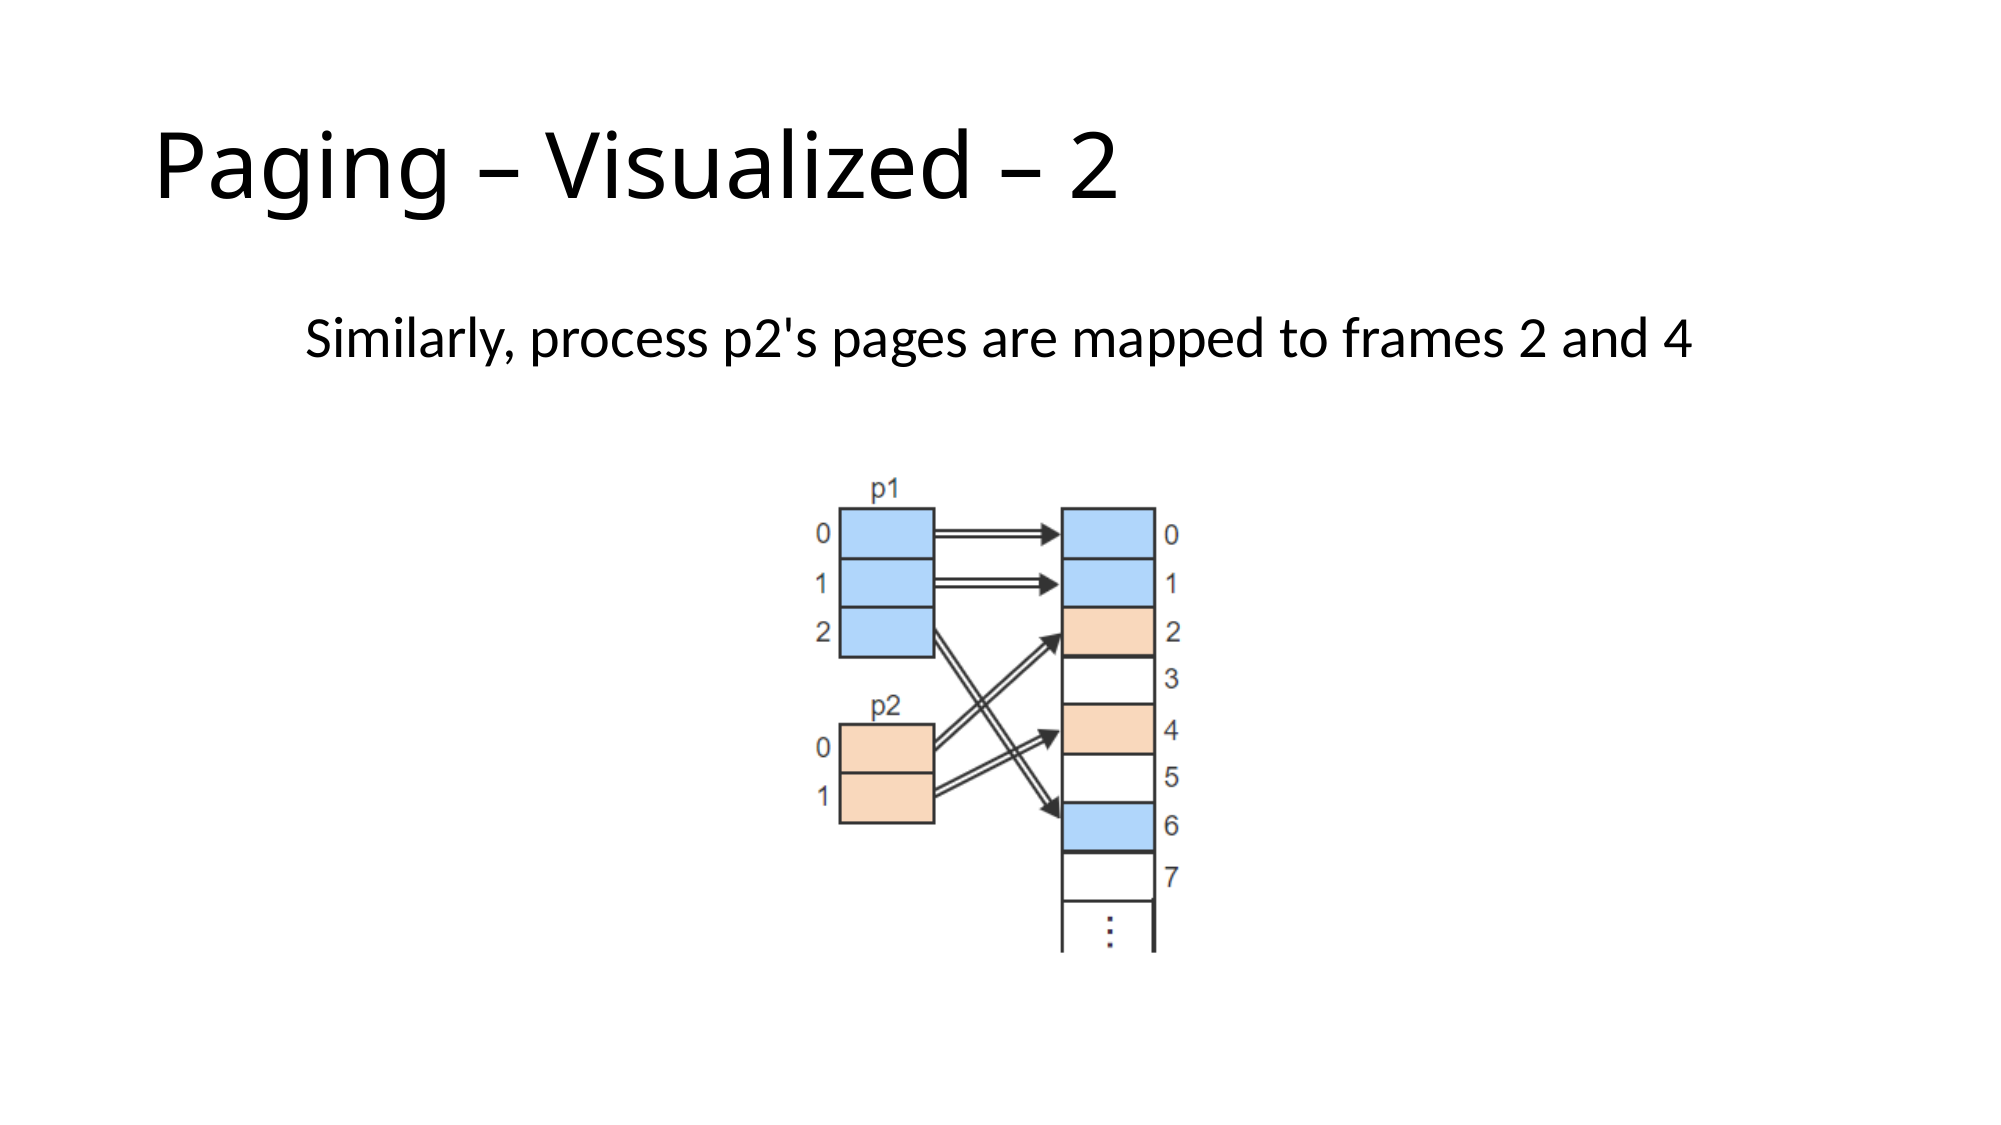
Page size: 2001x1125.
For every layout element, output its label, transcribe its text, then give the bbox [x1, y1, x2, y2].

title Paging – Visualized – 2 [137, 59, 1863, 278]
list Similarly, process p2's pages are mapped to frames 2 and 4 [137, 299, 1863, 389]
picture [795, 473, 1205, 978]
